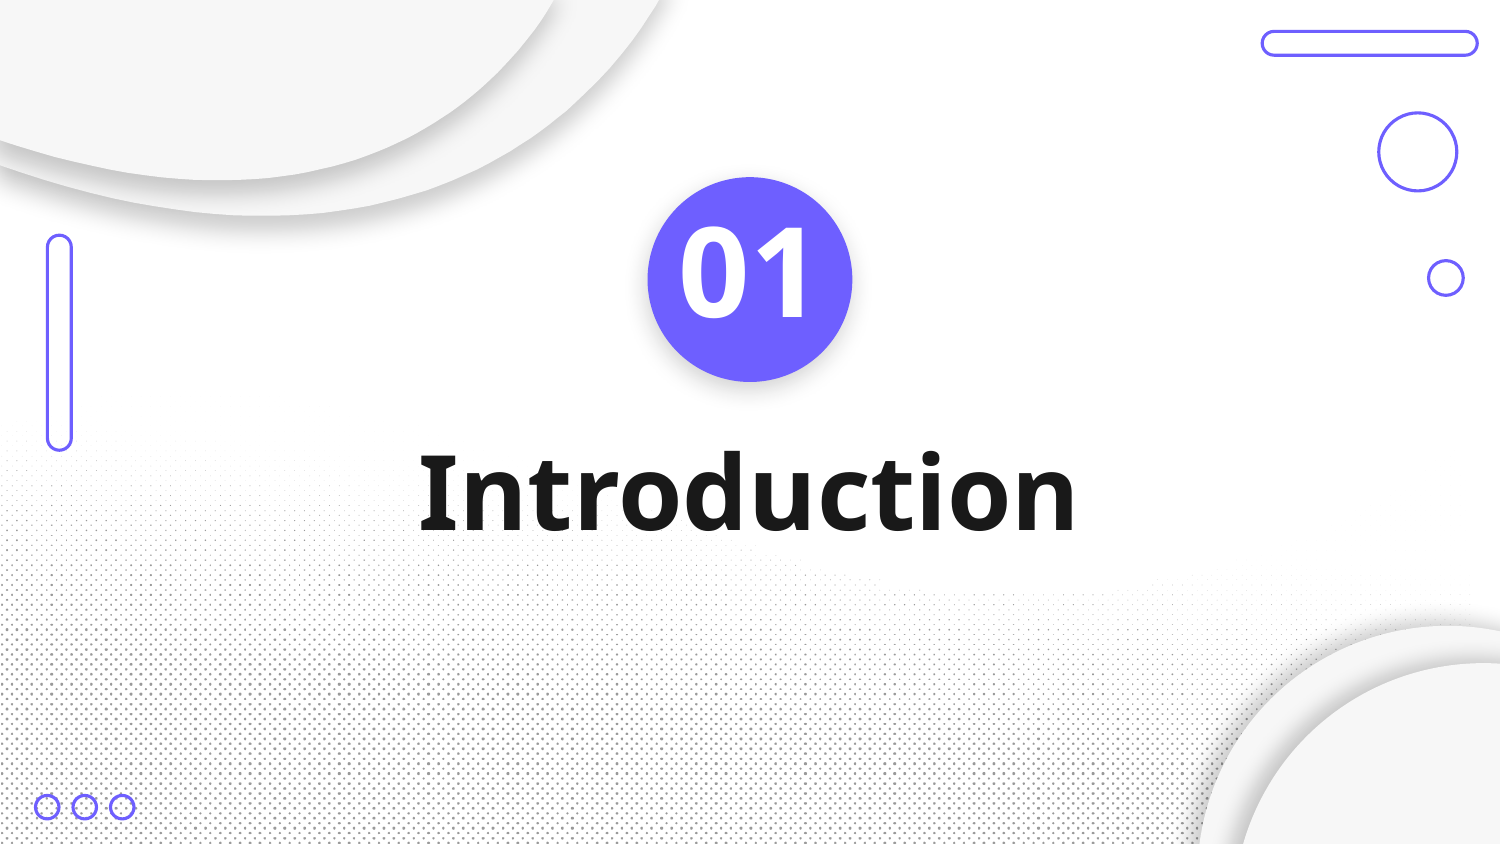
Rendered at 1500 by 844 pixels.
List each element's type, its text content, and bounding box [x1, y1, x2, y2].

title Introduction [217, 419, 1283, 558]
text_box [47, 235, 72, 451]
title 01 [647, 198, 853, 337]
text_box [665, 337, 835, 382]
text_box [688, 177, 812, 198]
